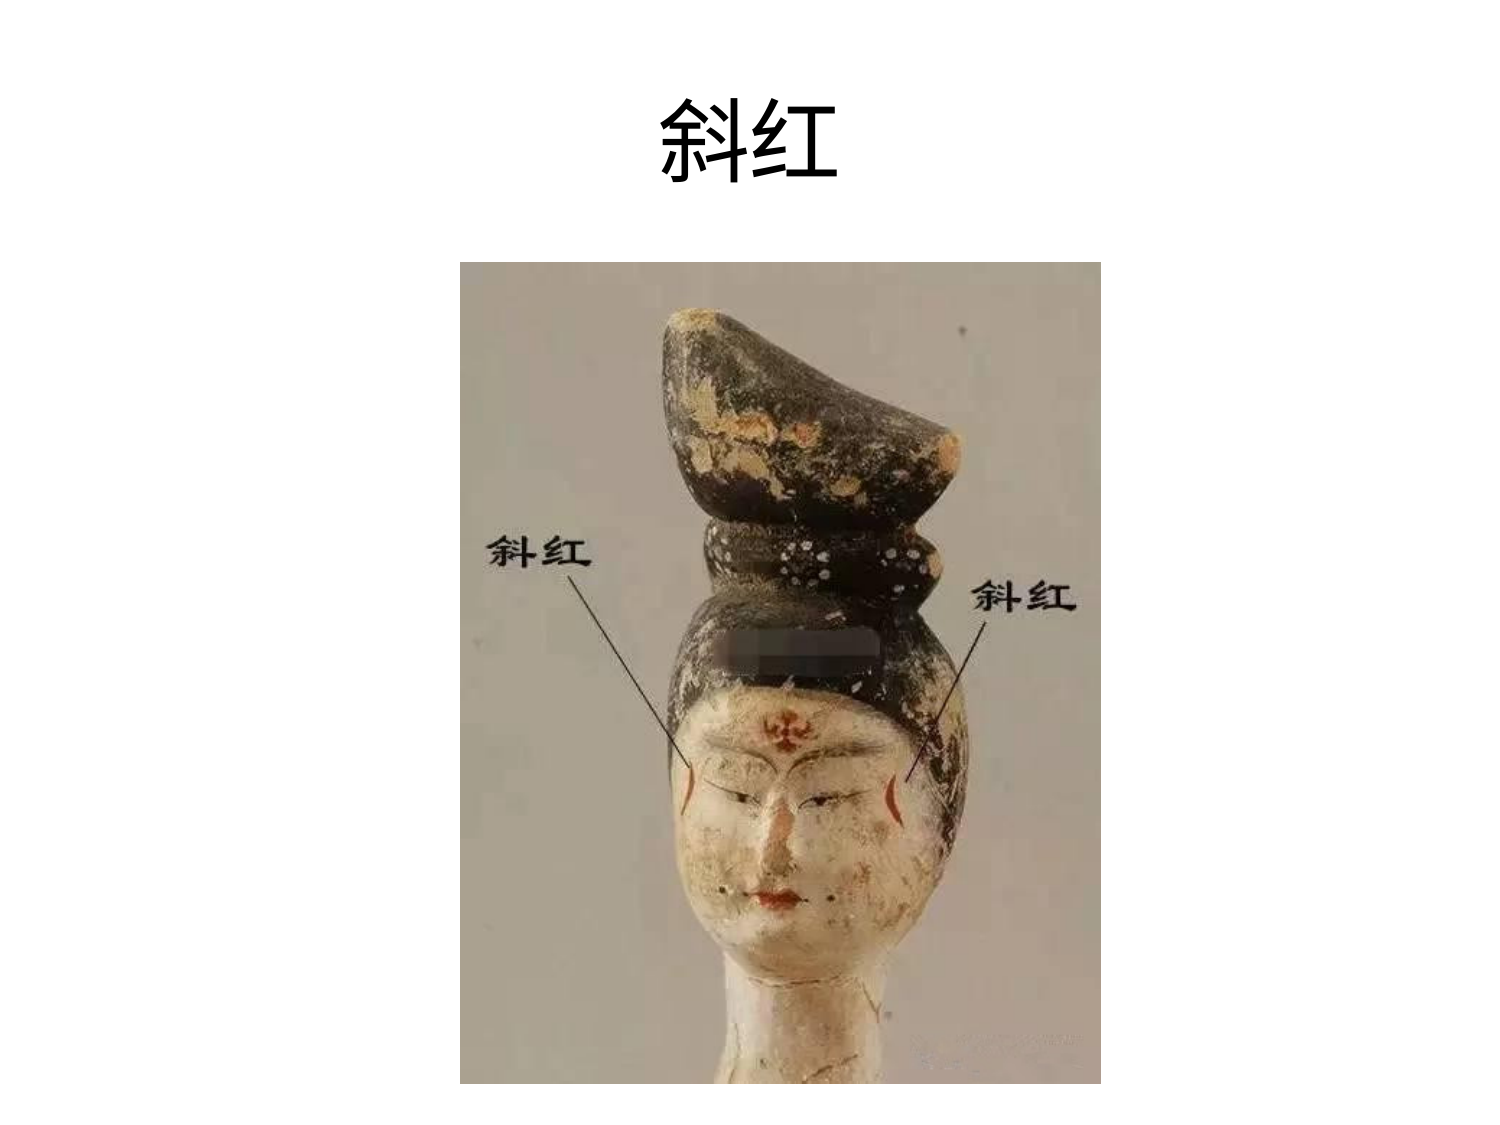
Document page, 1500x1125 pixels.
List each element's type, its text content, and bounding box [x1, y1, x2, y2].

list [460, 262, 1101, 1084]
title 斜红 [74, 44, 1426, 233]
